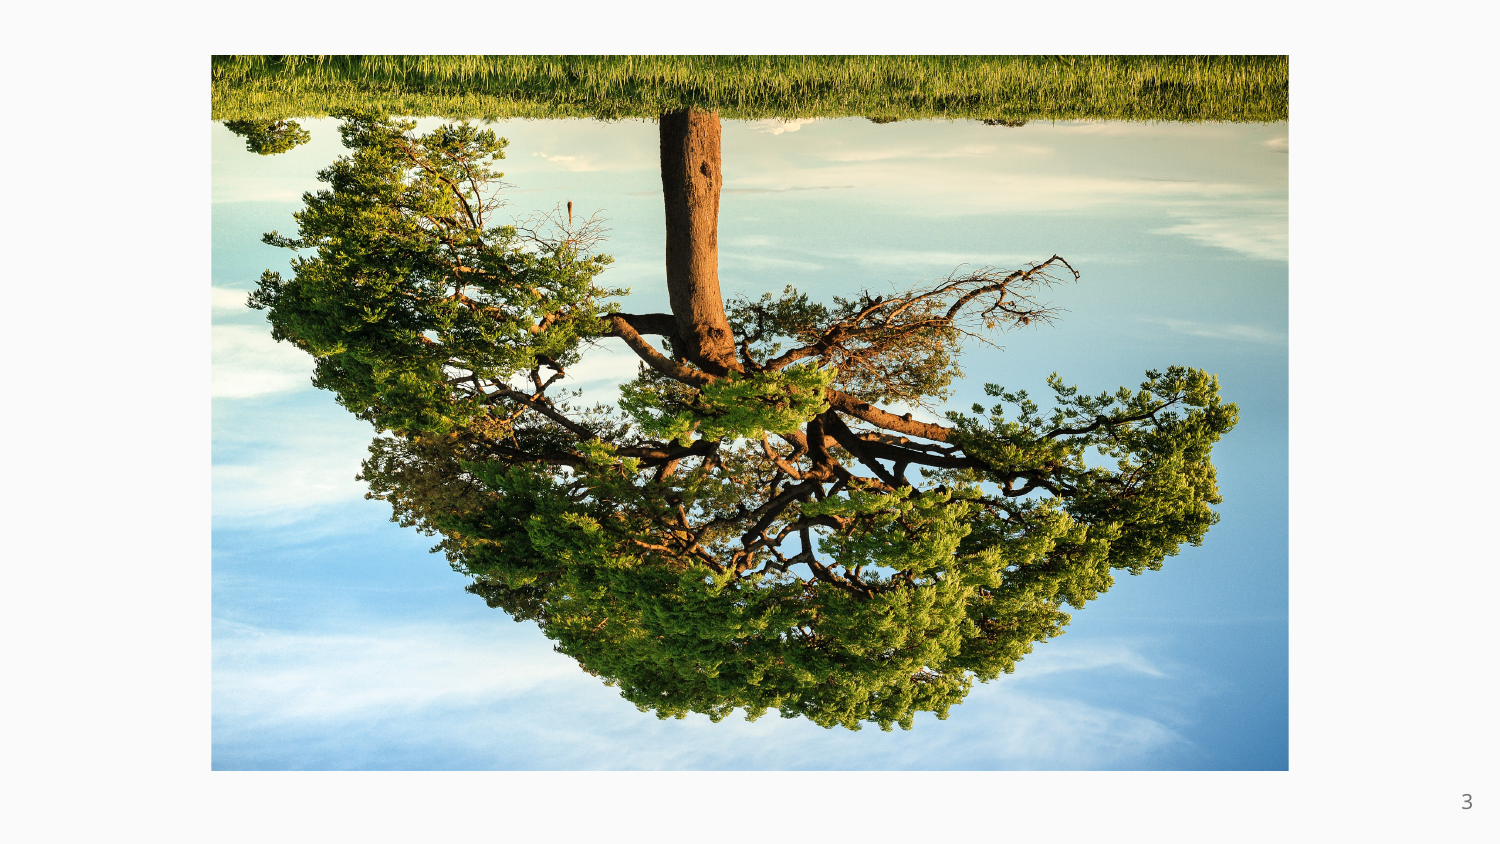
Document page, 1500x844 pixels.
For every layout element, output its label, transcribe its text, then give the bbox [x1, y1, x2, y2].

picture [211, 54, 1289, 771]
slide_number ‹#› [1398, 770, 1489, 835]
